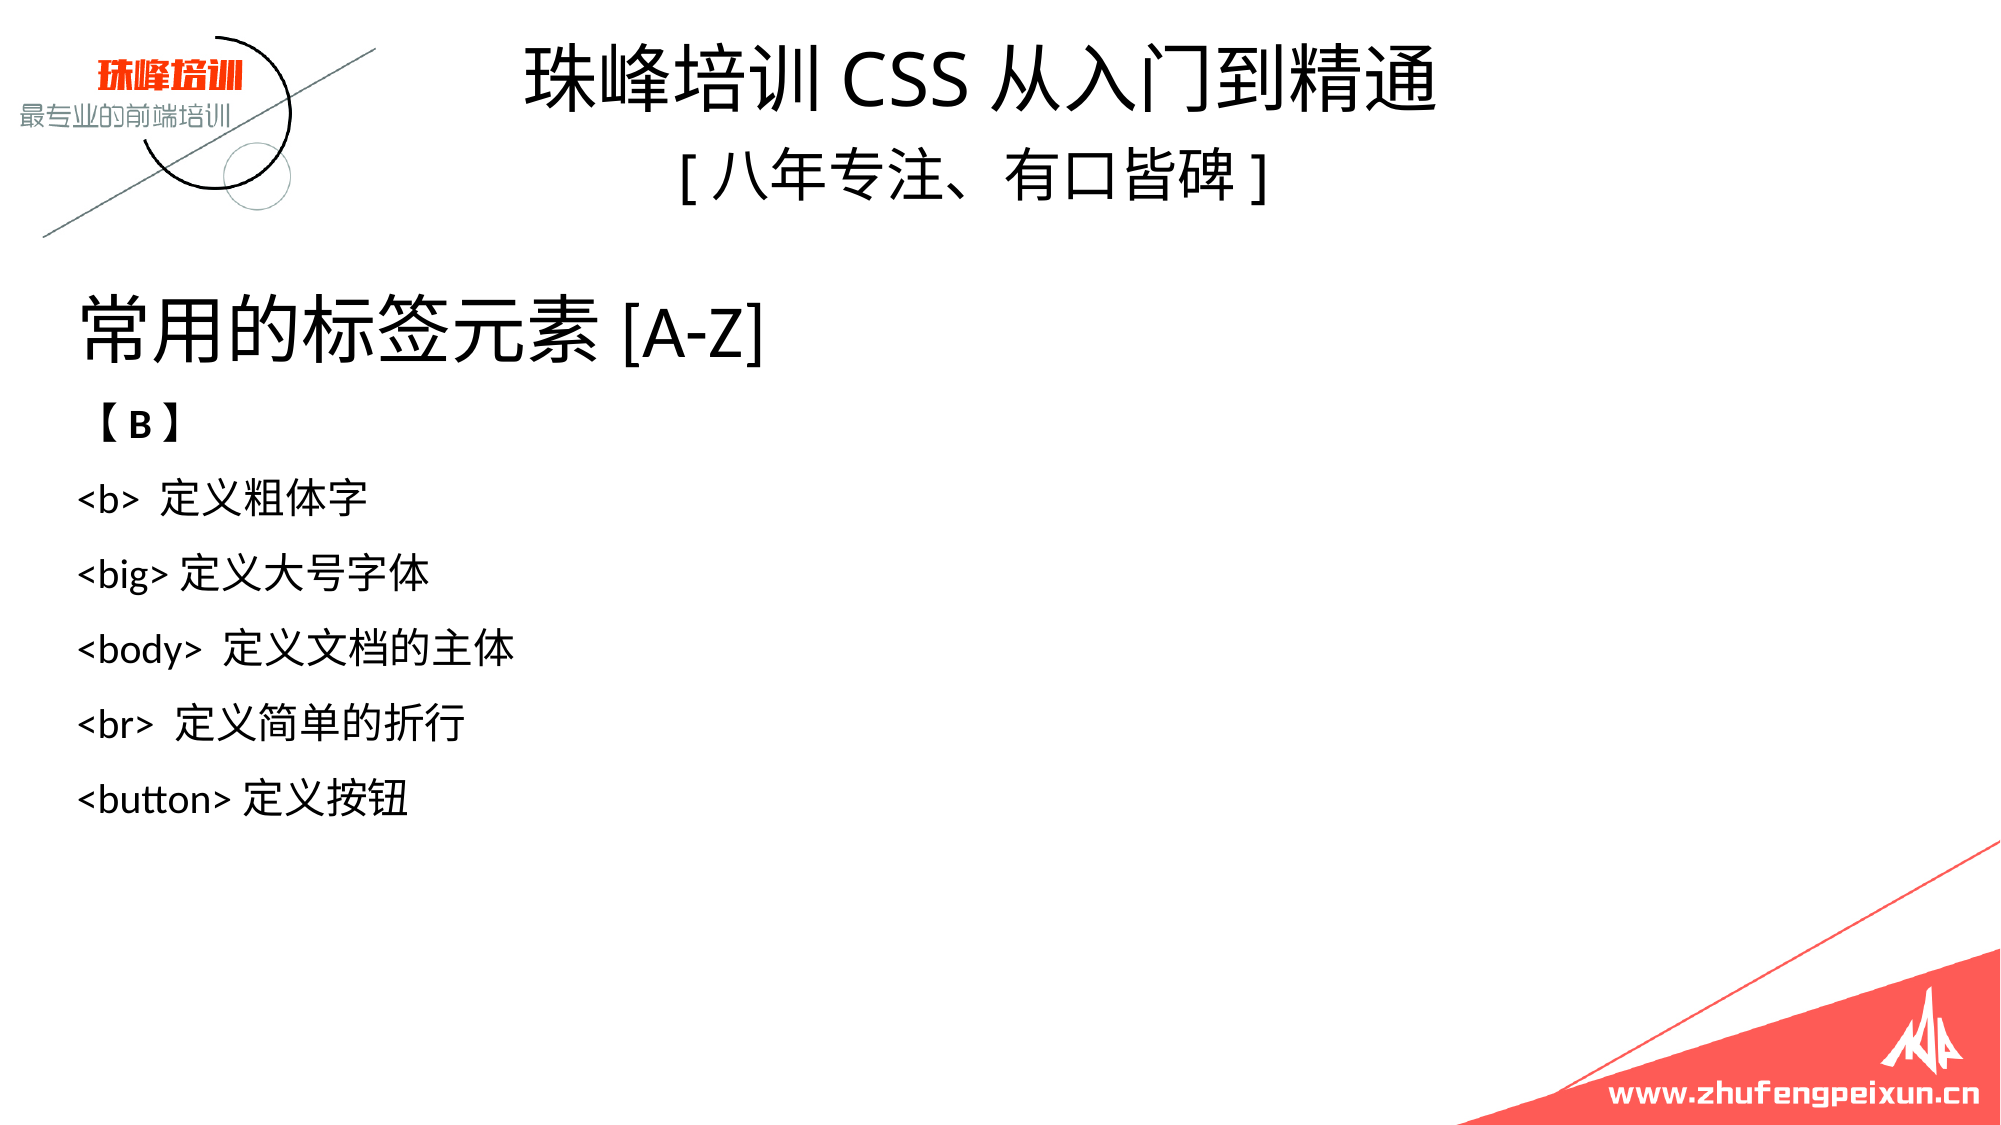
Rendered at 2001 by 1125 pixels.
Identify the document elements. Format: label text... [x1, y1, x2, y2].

picture [18, 36, 376, 238]
picture [1437, 796, 2001, 1125]
title 常用的标签元素[A-Z] 【B】 <b> 定义粗体字 <big>定义大号字体 <body> 定义文档的主体 <br> 定义简单的折行 <button>定义按钮 [62, 229, 2000, 1113]
text_box 珠峰培训CSS从入门到精通 [八年专注、有口皆碑] [507, 23, 1737, 264]
